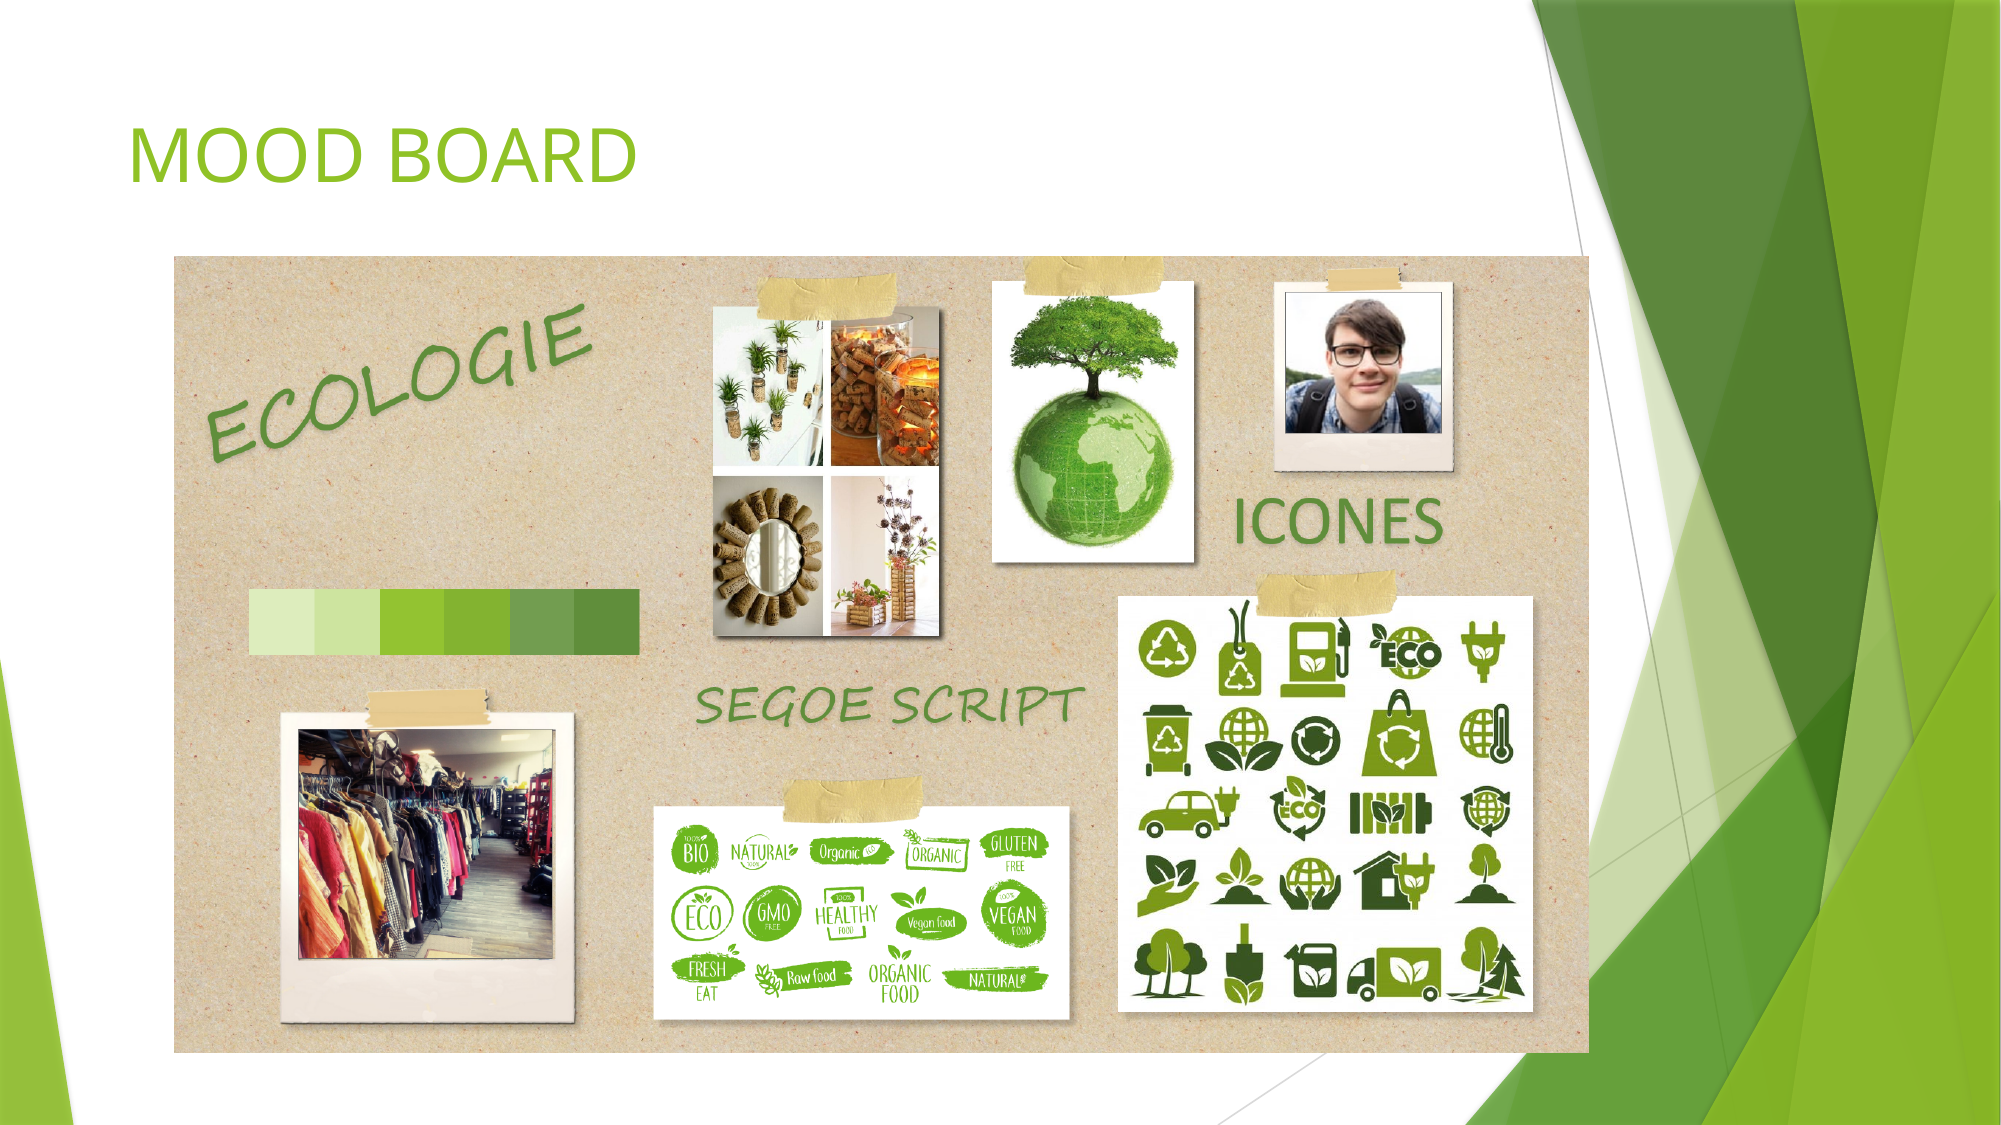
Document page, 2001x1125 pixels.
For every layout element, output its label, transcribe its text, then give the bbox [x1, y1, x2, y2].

title MOOD BOARD [111, 99, 1522, 317]
picture [173, 256, 1589, 1053]
